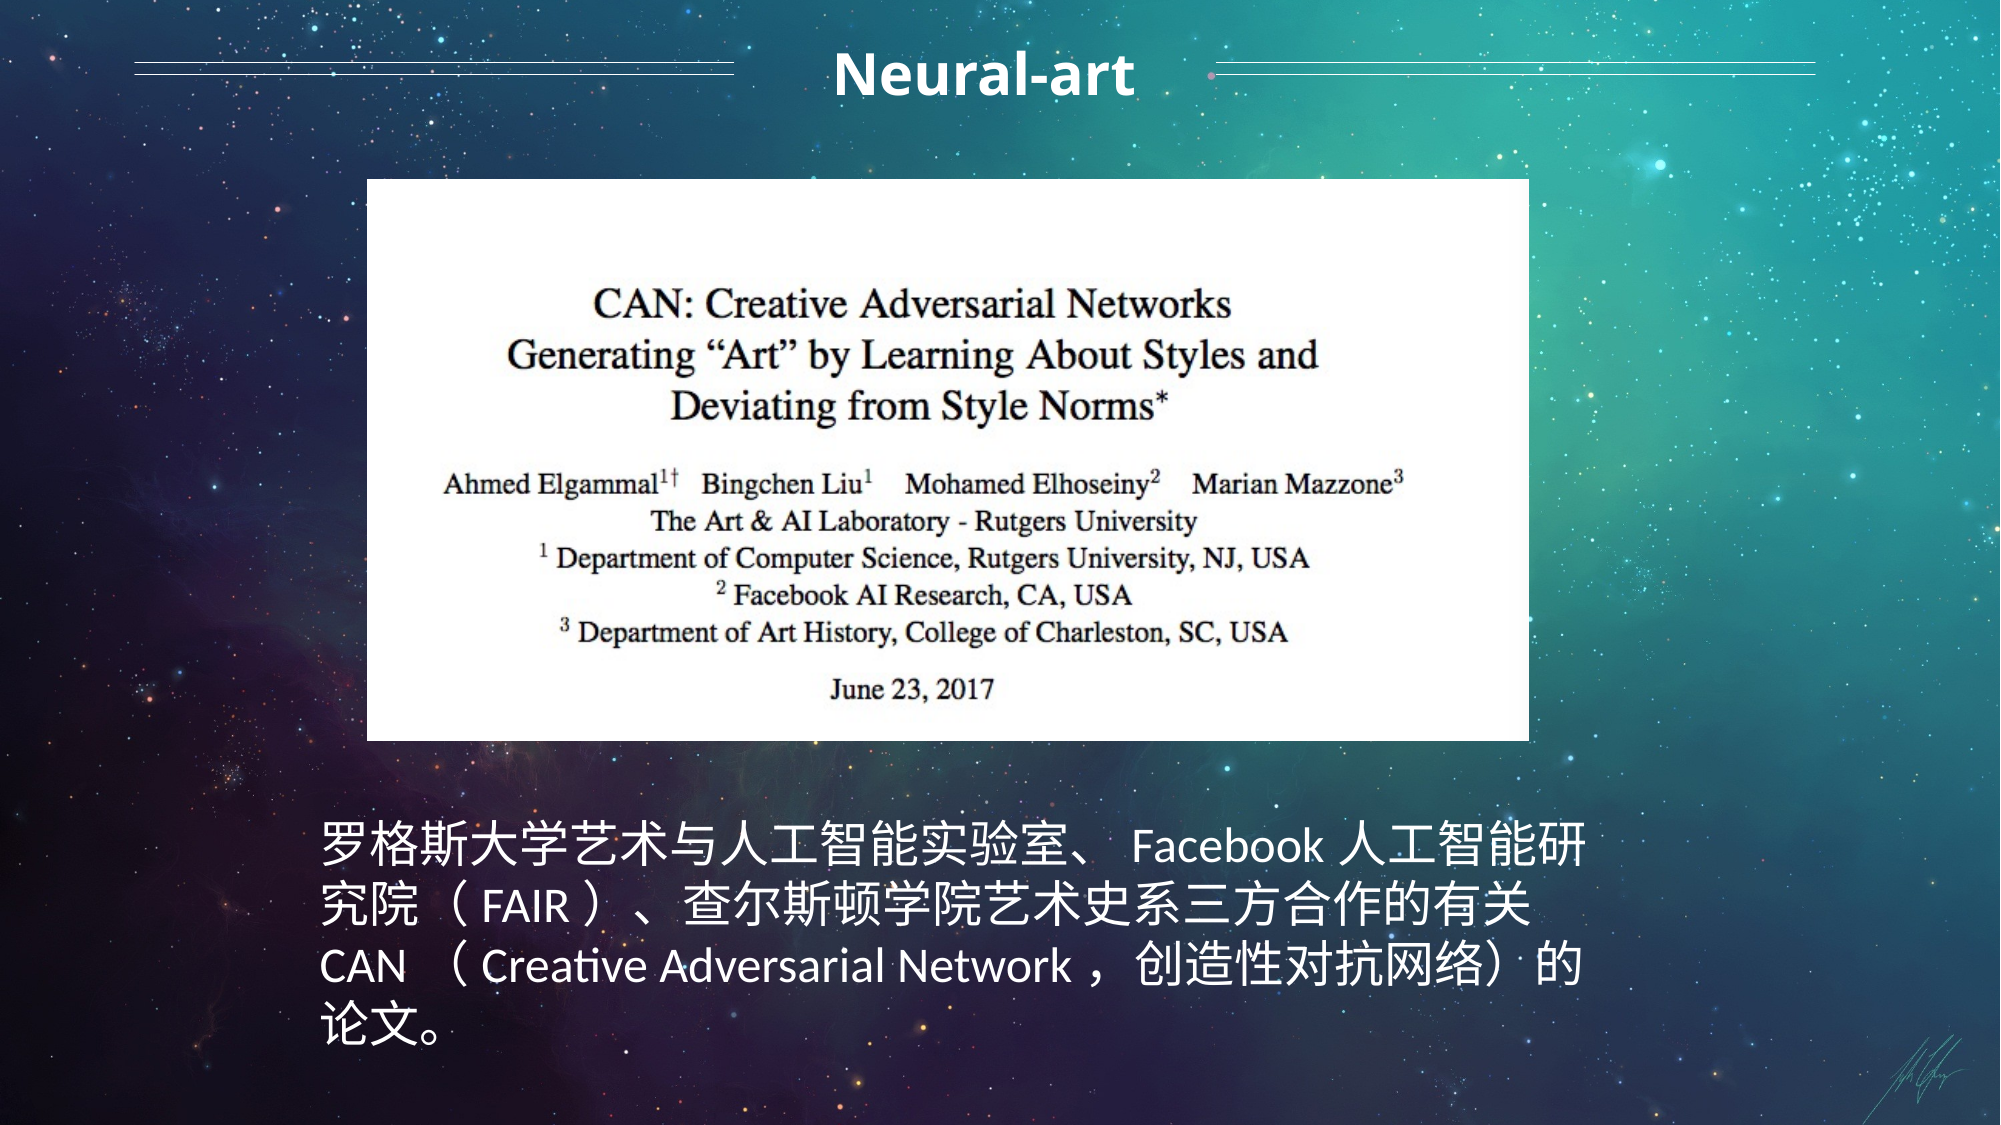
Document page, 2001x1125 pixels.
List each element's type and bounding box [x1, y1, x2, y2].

picture [0, 0, 2000, 1125]
text_box [134, 29, 1816, 116]
